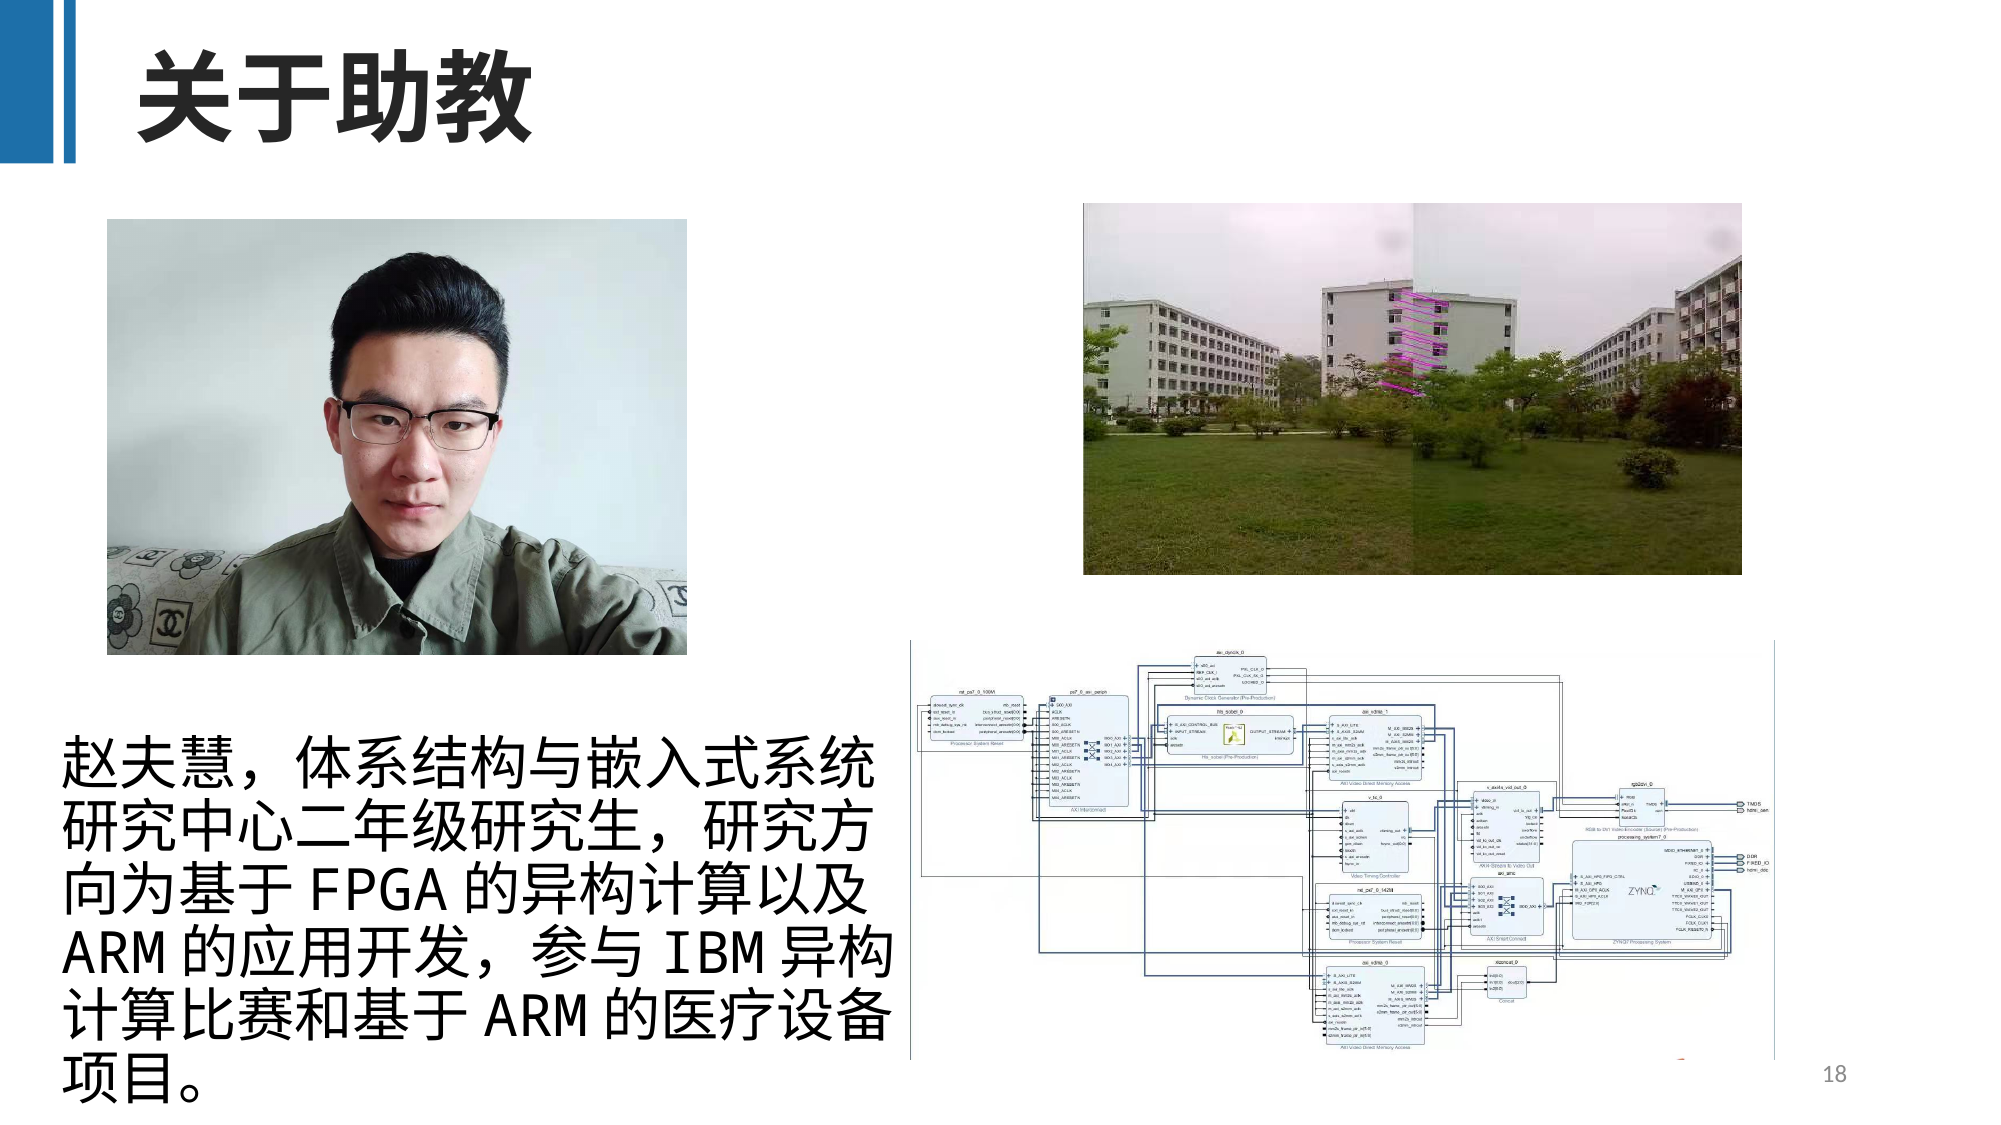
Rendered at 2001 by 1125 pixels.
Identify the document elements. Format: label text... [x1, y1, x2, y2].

picture [1083, 203, 1742, 575]
picture [107, 219, 687, 655]
picture [910, 640, 1775, 1060]
text_box 关于助教 [120, 27, 550, 162]
slide_number 18 [1412, 1042, 1863, 1103]
text_box 赵夫慧，体系结构与嵌入式系统研究中心二年级研究生，研究方向为基于FPGA的异构计算以及ARM的应用开发，参与IBM异构计算比赛和基于ARM的医疗设备项目。 [46, 726, 911, 1112]
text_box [0, 0, 76, 164]
